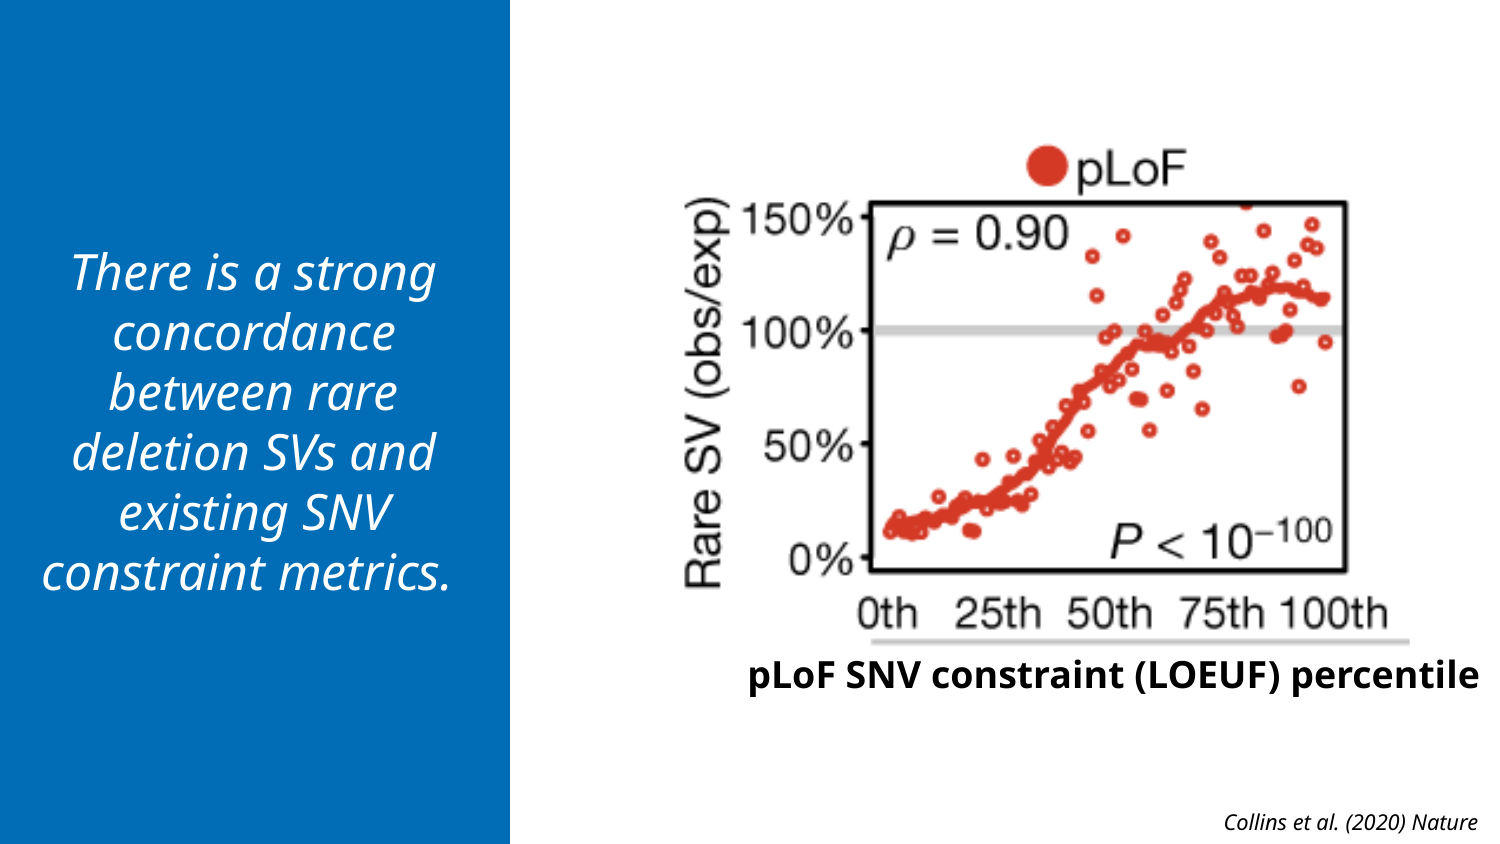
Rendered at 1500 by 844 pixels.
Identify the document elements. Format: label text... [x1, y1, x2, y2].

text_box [0, 0, 509, 844]
text_box pLoF SNV constraint (LOEUF) percentile [1413, 643, 1496, 704]
text_box Collins et al. (2020) Nature [1208, 800, 1499, 842]
picture [671, 134, 1410, 710]
